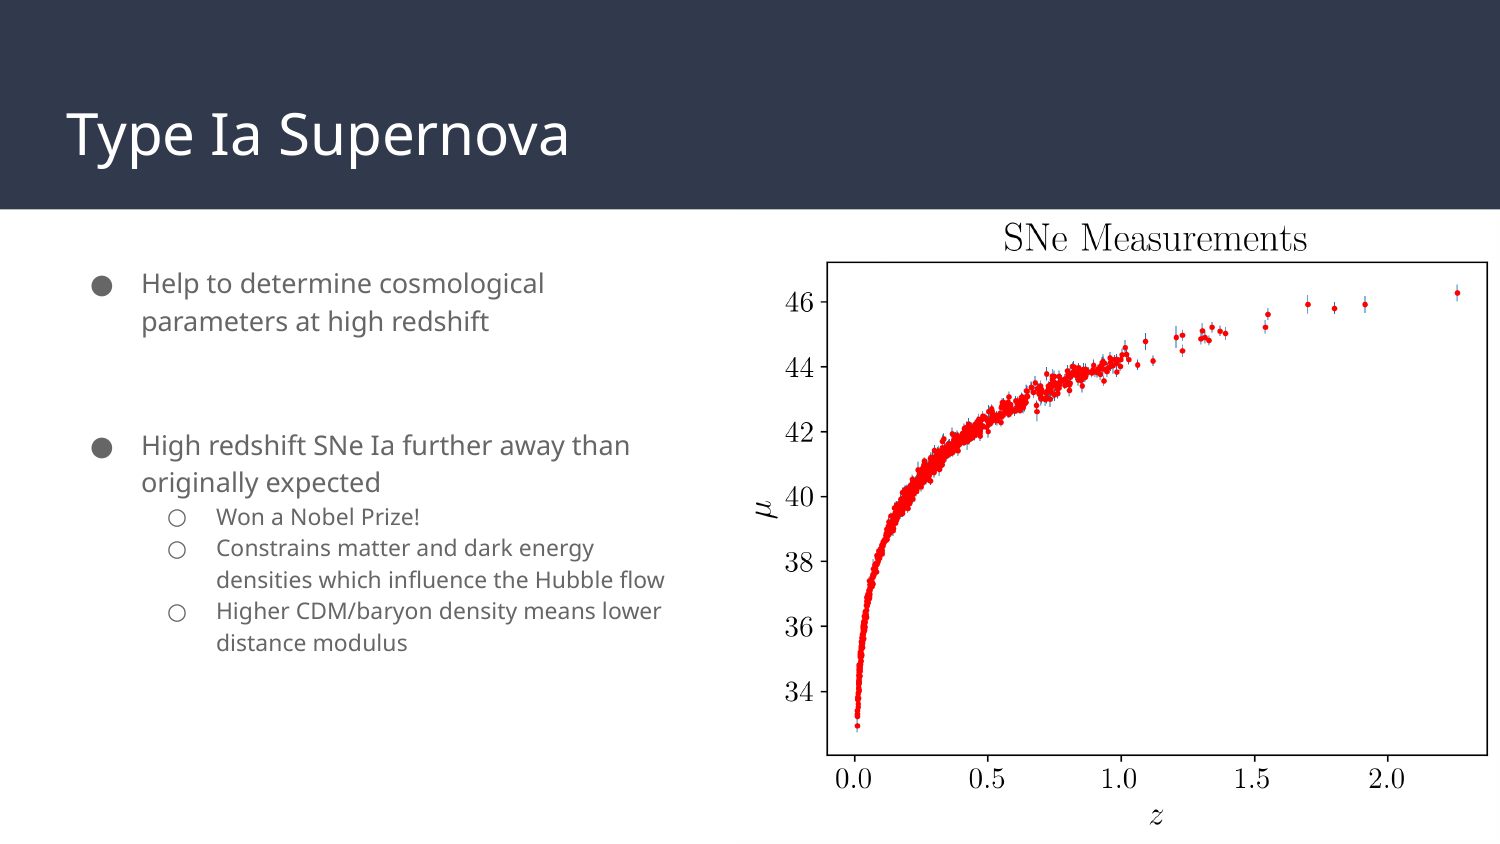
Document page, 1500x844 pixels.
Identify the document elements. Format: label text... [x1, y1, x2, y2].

picture [734, 210, 1500, 844]
title Type Ia Supernova [51, 82, 1449, 185]
list Help to determine cosmological parameters at high redshift High redshift SNe Ia further away than originally expected Won a Nobel Prize! Constrains matter and dark energy densities which influence the Hubble flow Higher CDM/baryon density means lower distance modulus [51, 247, 708, 752]
